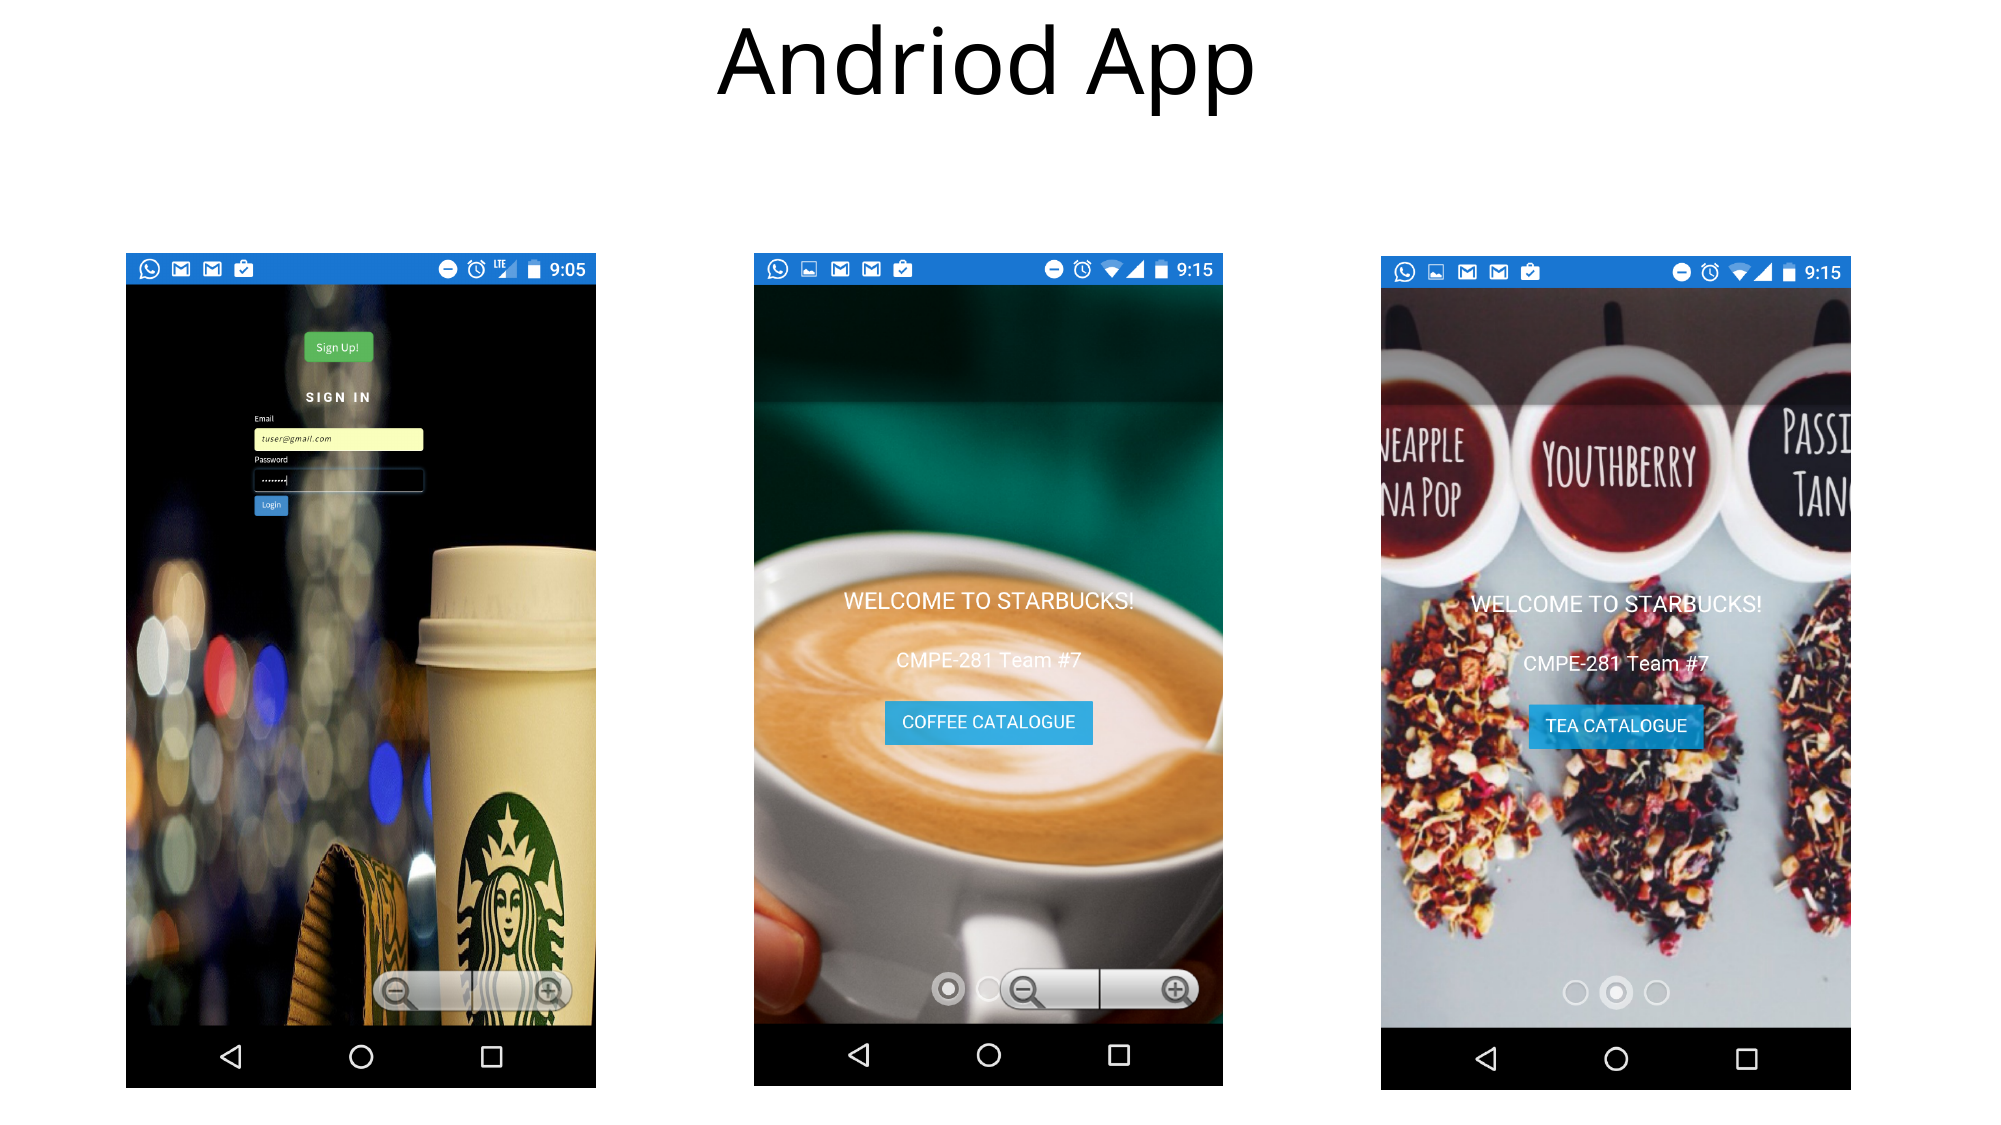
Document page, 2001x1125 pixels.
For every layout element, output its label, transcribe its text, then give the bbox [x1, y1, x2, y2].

picture [754, 253, 1223, 1086]
picture [126, 253, 596, 1088]
picture [1381, 256, 1851, 1090]
title Andriod App [125, 0, 1851, 130]
